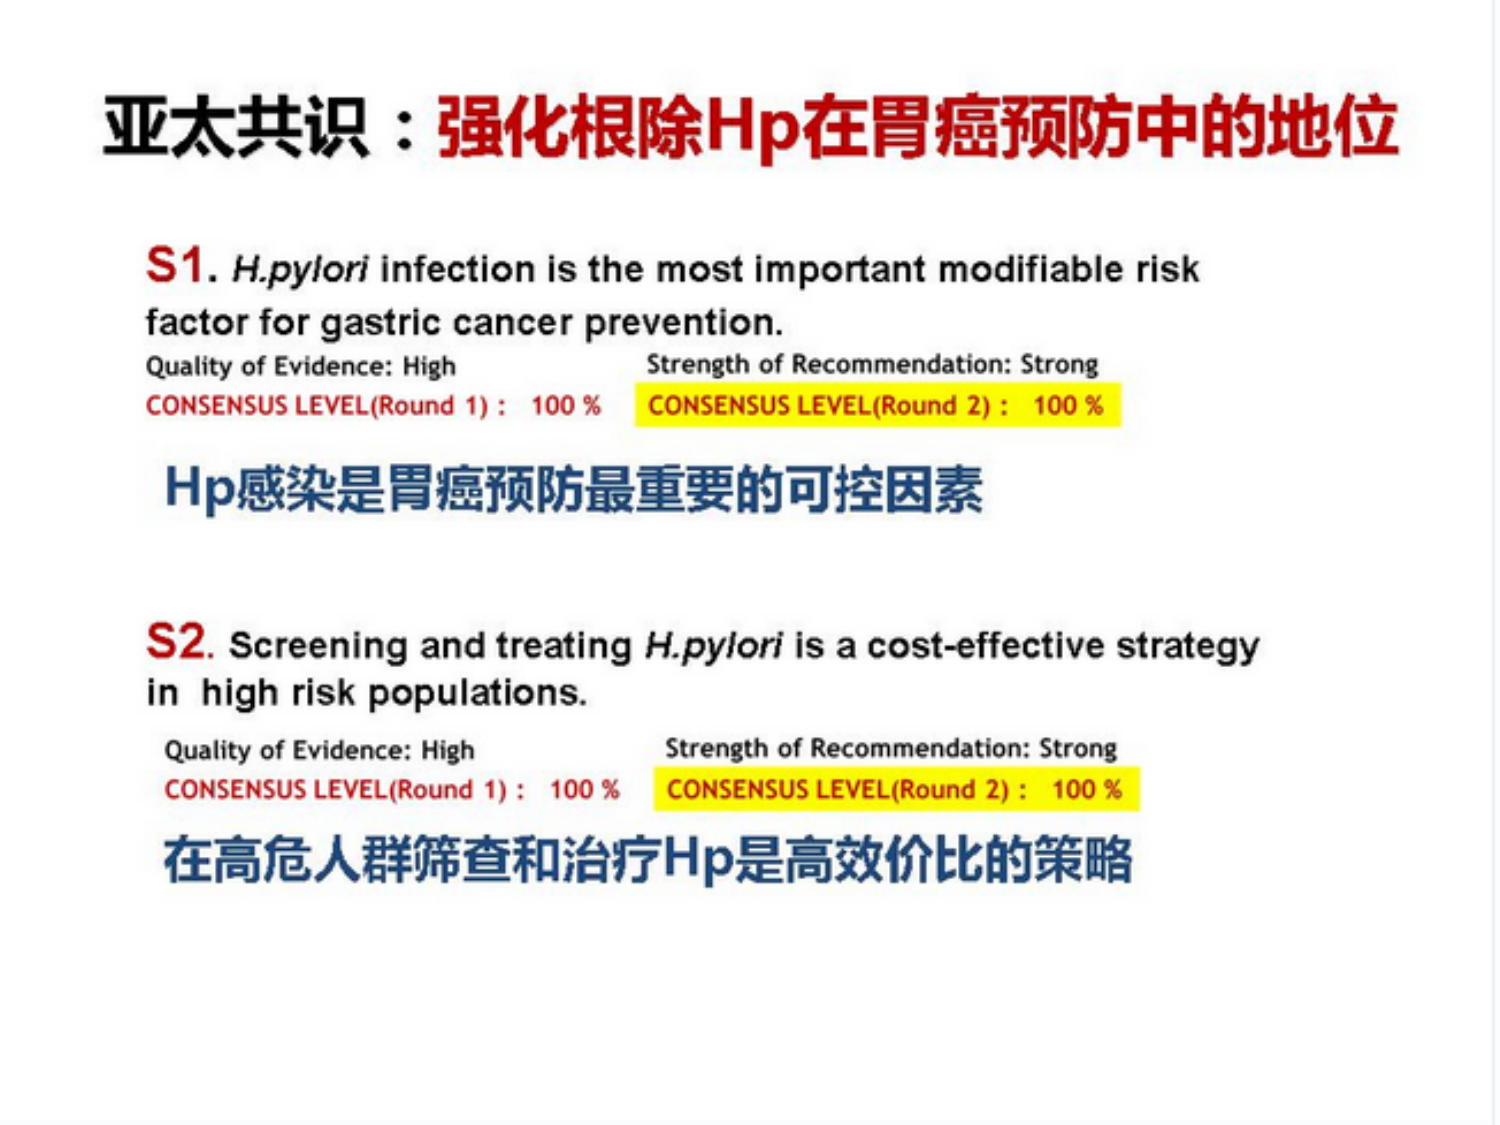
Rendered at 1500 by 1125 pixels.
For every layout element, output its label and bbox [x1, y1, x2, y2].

list [0, 0, 1500, 1125]
